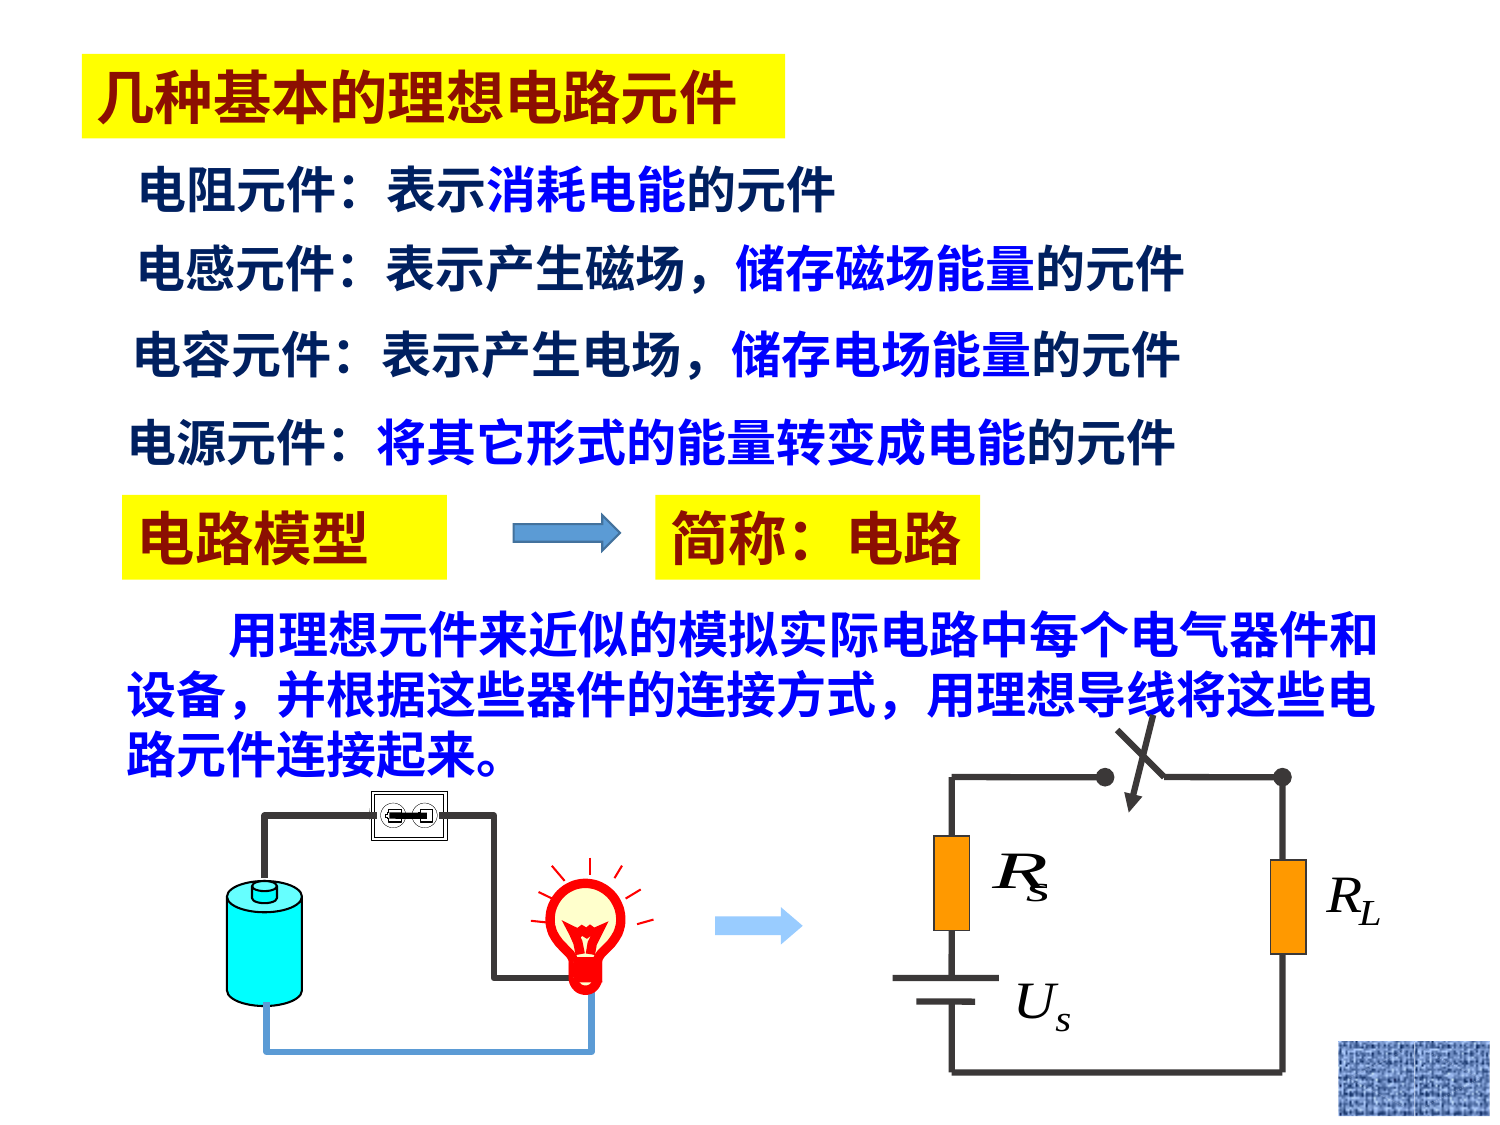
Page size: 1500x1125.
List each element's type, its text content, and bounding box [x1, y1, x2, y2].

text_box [892, 966, 1078, 1041]
text_box 简称：电路 [655, 494, 981, 580]
text_box 电阻元件：表示消耗电能的元件 [122, 150, 1089, 226]
text_box 电感元件：表示产生磁场，储存磁场能量的元件 [120, 230, 1445, 306]
text_box [1414, 1041, 1490, 1117]
text_box 电源元件：将其它形式的能量转变成电能的元件 [111, 403, 1430, 479]
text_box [1270, 859, 1386, 955]
text_box 电路模型 [122, 494, 447, 580]
text_box [452, 815, 573, 979]
text_box [715, 907, 803, 945]
text_box 几种基本的理想电路元件 [81, 53, 786, 139]
text_box [266, 989, 592, 1053]
text_box 电容元件：表示产生电场，储存电场能量的元件 [116, 316, 1418, 392]
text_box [226, 881, 302, 1007]
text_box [364, 781, 452, 844]
text_box [264, 815, 364, 879]
text_box [512, 512, 622, 554]
text_box 用理想元件来近似的模拟实际电路中每个电气器件和设备，并根据这些器件的连接方式，用理想导线将这些电路元件连接起来。 [111, 596, 1430, 791]
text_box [530, 857, 654, 925]
text_box [550, 925, 621, 991]
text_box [934, 836, 1047, 931]
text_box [951, 717, 1283, 813]
text_box [1338, 1041, 1414, 1117]
